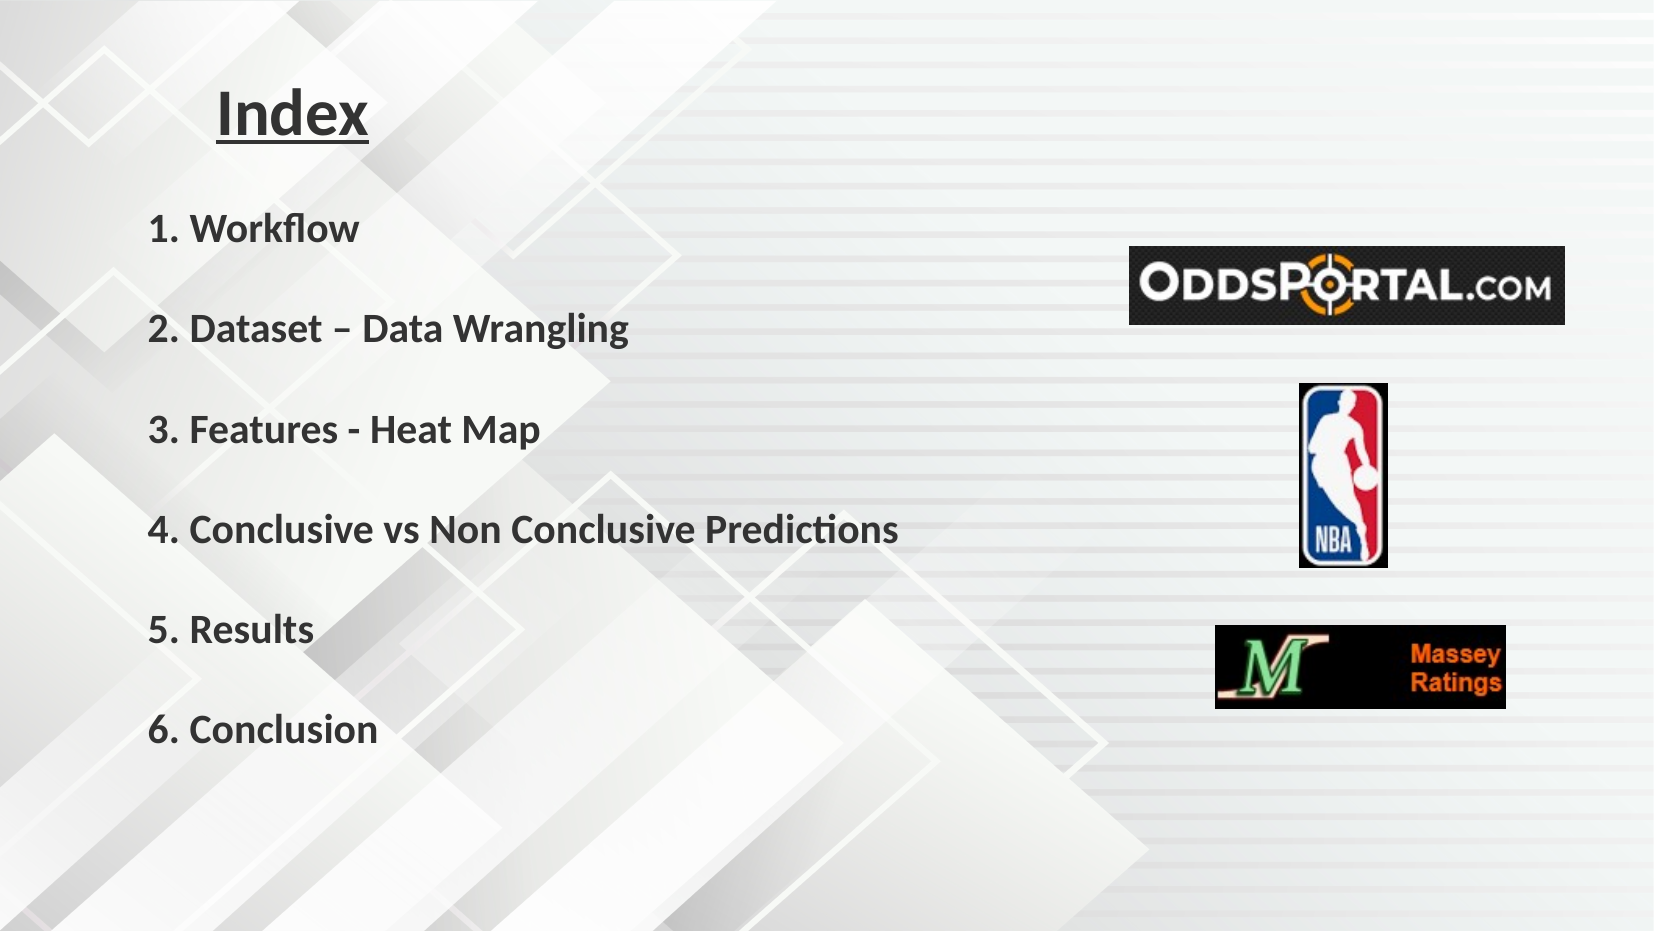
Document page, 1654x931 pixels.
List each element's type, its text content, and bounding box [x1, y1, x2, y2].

picture [1215, 625, 1506, 709]
text_box 1. Workflow 2. Dataset – Data Wrangling 3. Features - Heat Map 4. Conclusive vs Non Conclusive Predictions 5. Results 6. Conclusion [147, 156, 1048, 827]
picture [1128, 246, 1565, 325]
picture [1298, 383, 1388, 568]
text_box Index [201, 61, 473, 118]
